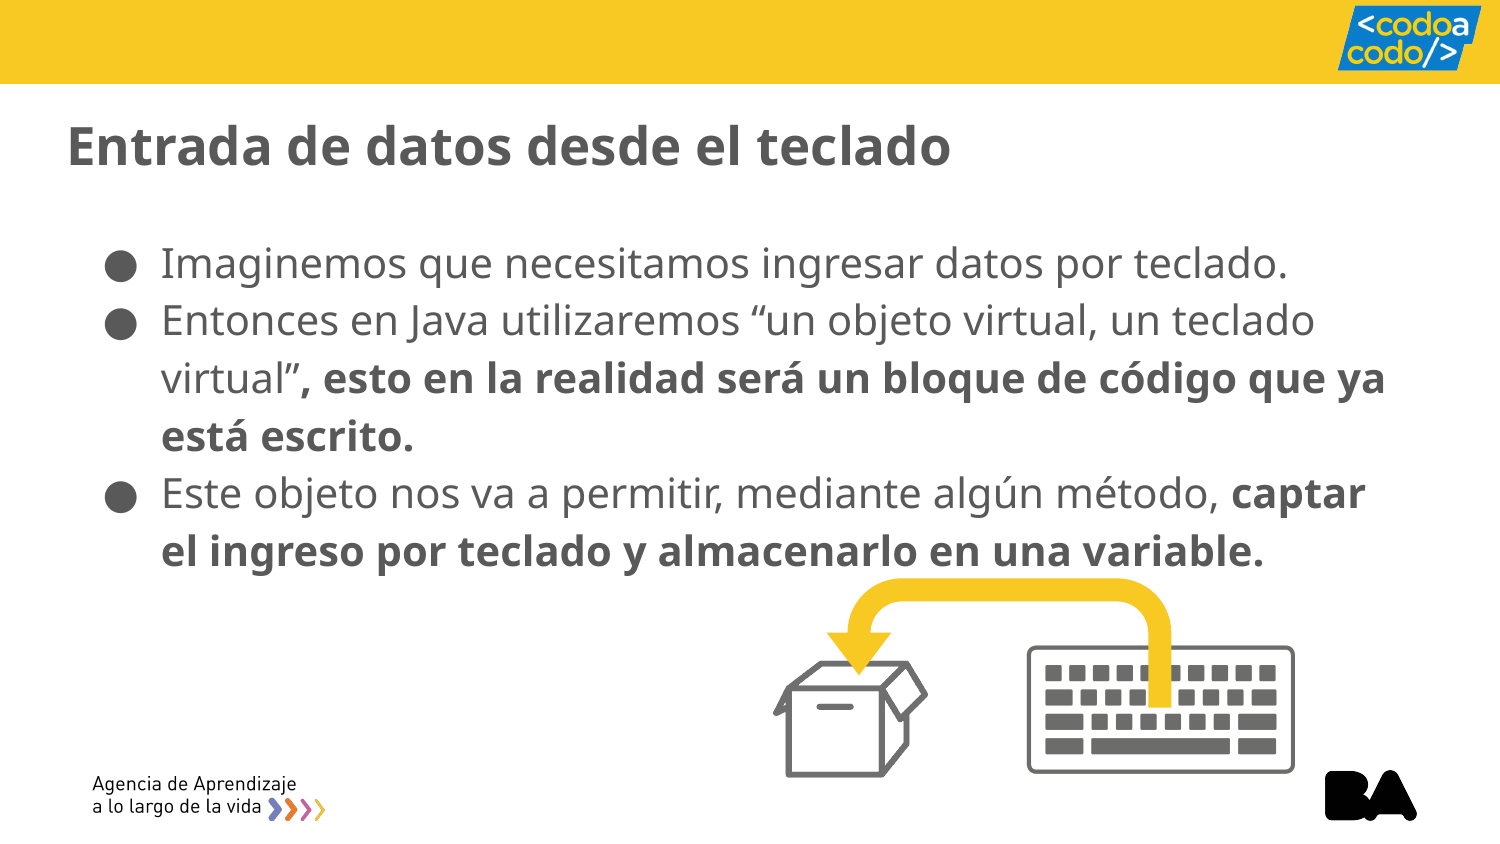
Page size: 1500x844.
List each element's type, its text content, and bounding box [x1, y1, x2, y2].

picture [773, 641, 928, 796]
text_box [826, 578, 1148, 640]
list Imaginemos que necesitamos ingresar datos por teclado. Entonces en Java utilizaremos “un objeto virtual, un teclado virtual”, esto en la realidad será un bloque de código que ya está escrito. Este objeto nos va a permitir, mediante algún método, captar el ingreso por teclado y almacenarlo en una variable. [70, 214, 1430, 660]
picture [990, 590, 1417, 821]
picture [70, 756, 344, 835]
picture [1337, 5, 1482, 71]
title Entrada de datos desde el teclado [51, 98, 1446, 192]
